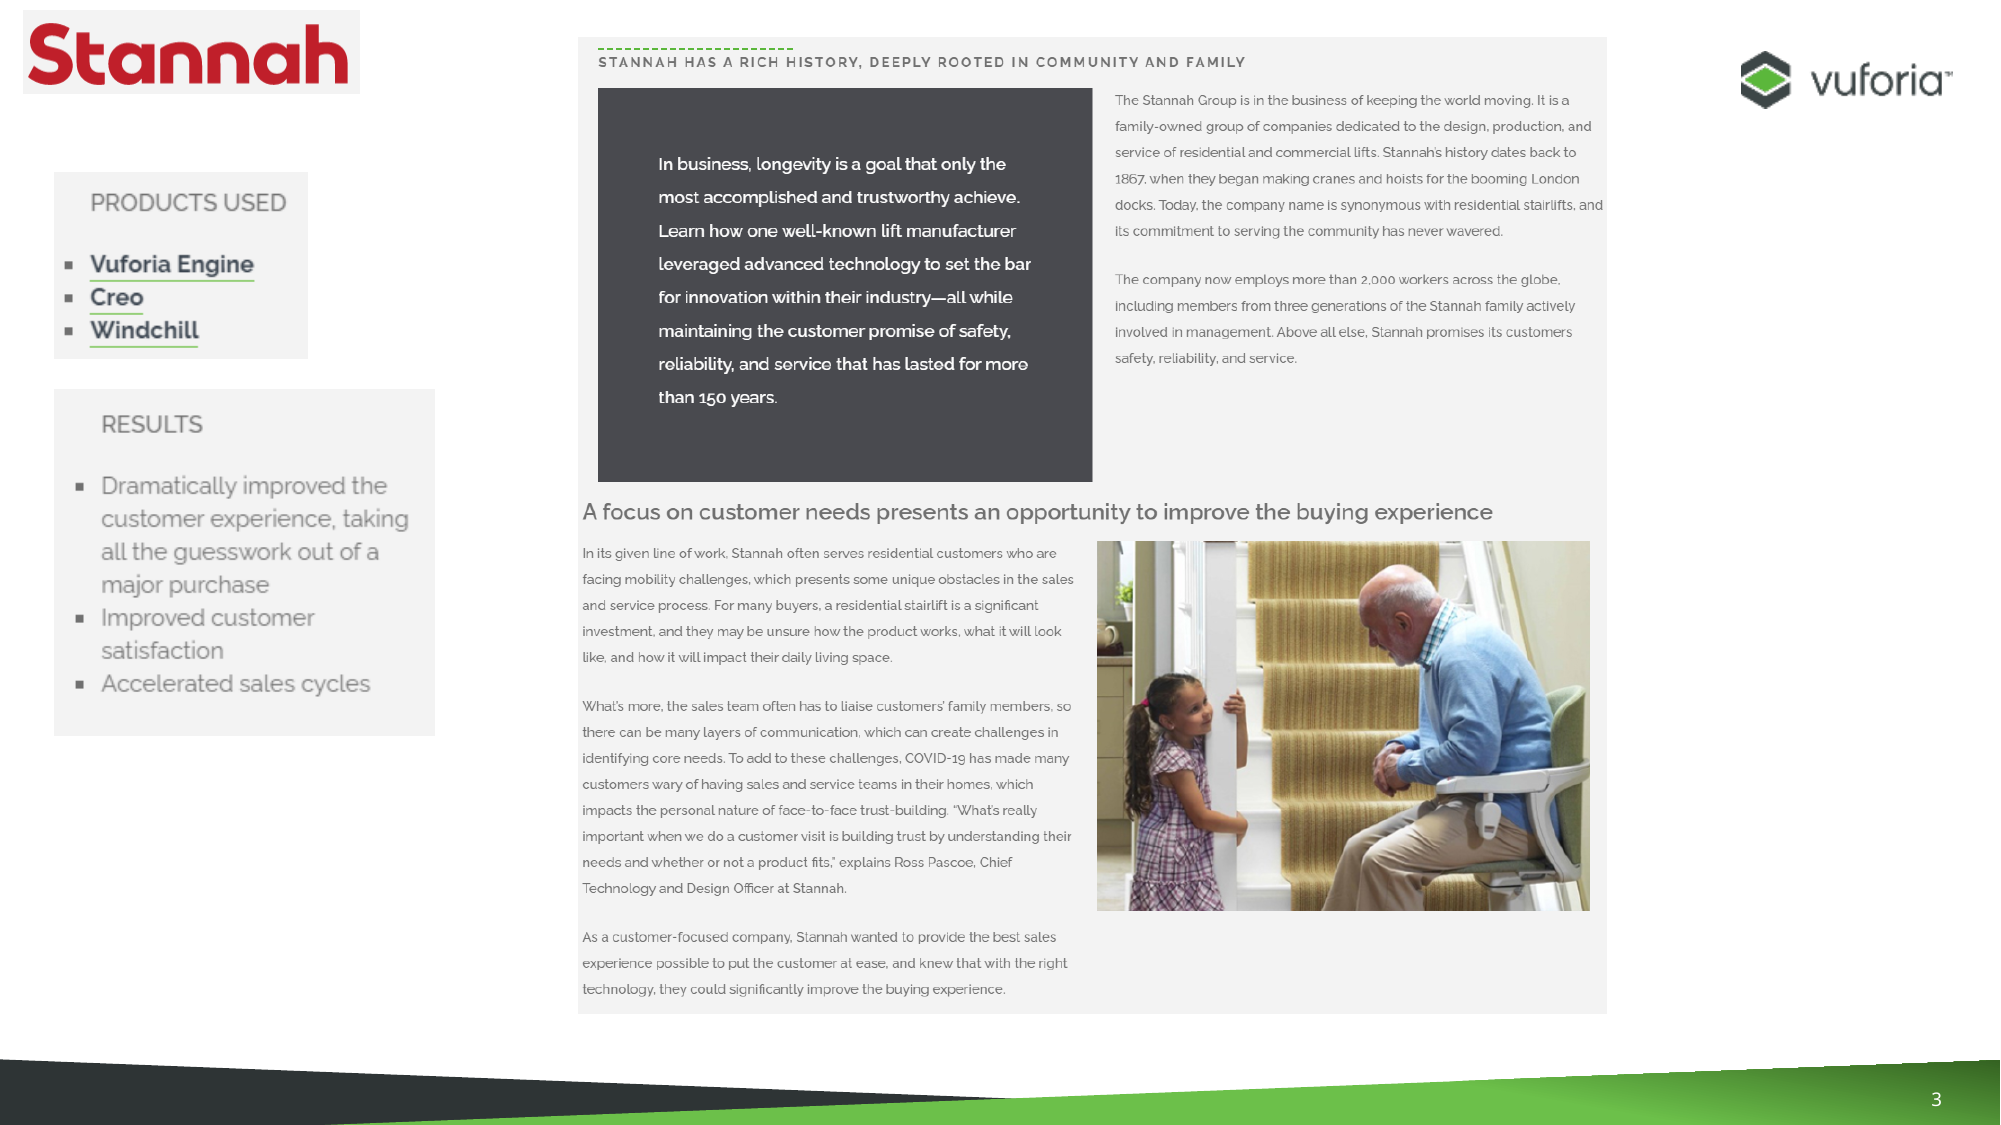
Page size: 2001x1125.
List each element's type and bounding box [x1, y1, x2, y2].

picture [54, 389, 435, 736]
picture [1741, 51, 1953, 109]
picture [578, 37, 1607, 1014]
picture [23, 10, 360, 94]
picture [54, 172, 308, 360]
